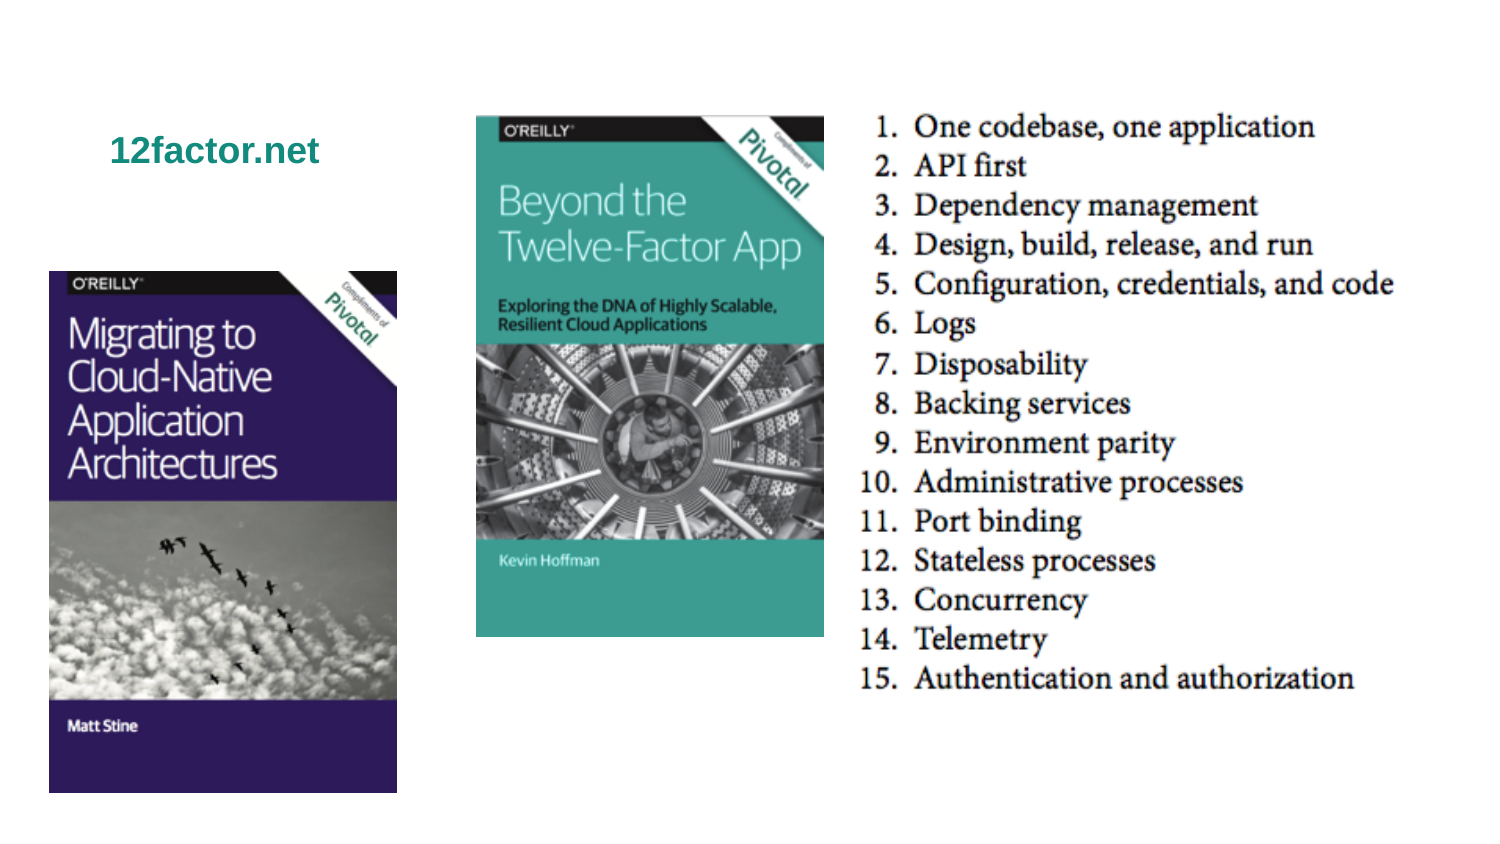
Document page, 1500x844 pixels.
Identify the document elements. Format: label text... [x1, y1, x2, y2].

text_box 12factor.net [94, 118, 345, 214]
picture [857, 90, 1406, 708]
picture [49, 271, 397, 793]
picture [476, 115, 824, 638]
